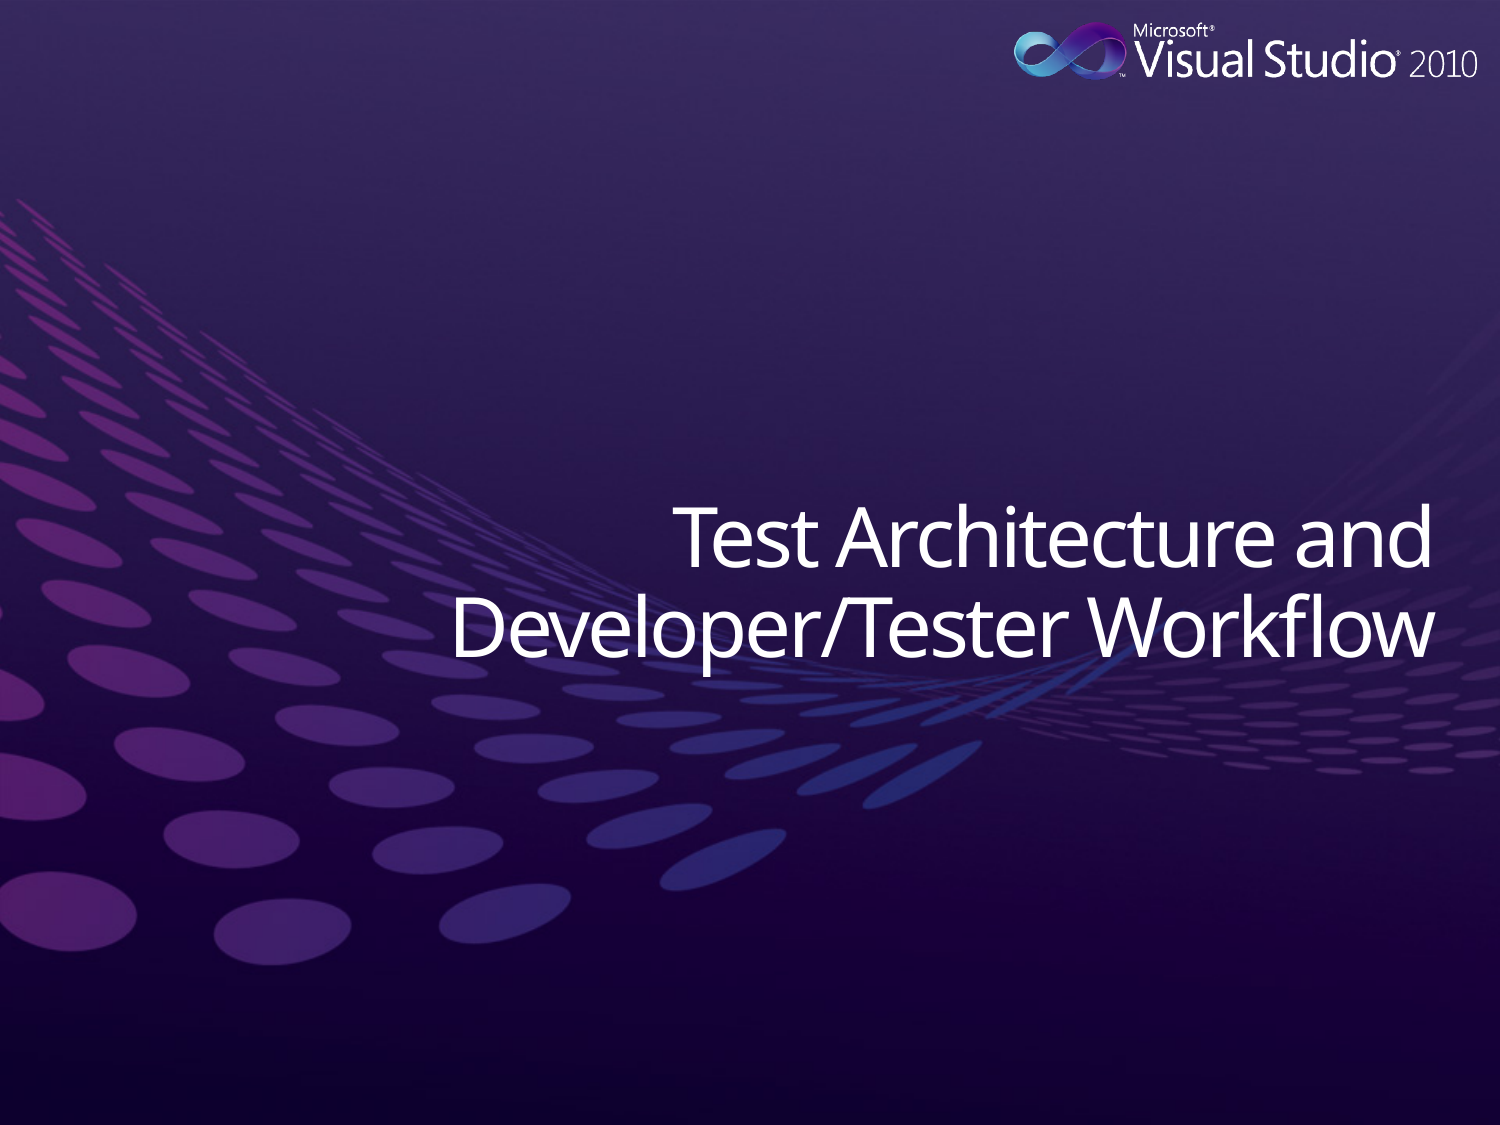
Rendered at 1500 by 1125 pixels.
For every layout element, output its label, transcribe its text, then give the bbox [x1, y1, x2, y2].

picture [0, 0, 1500, 1125]
title Test Architecture and Developer/Tester Workflow [177, 460, 1438, 710]
